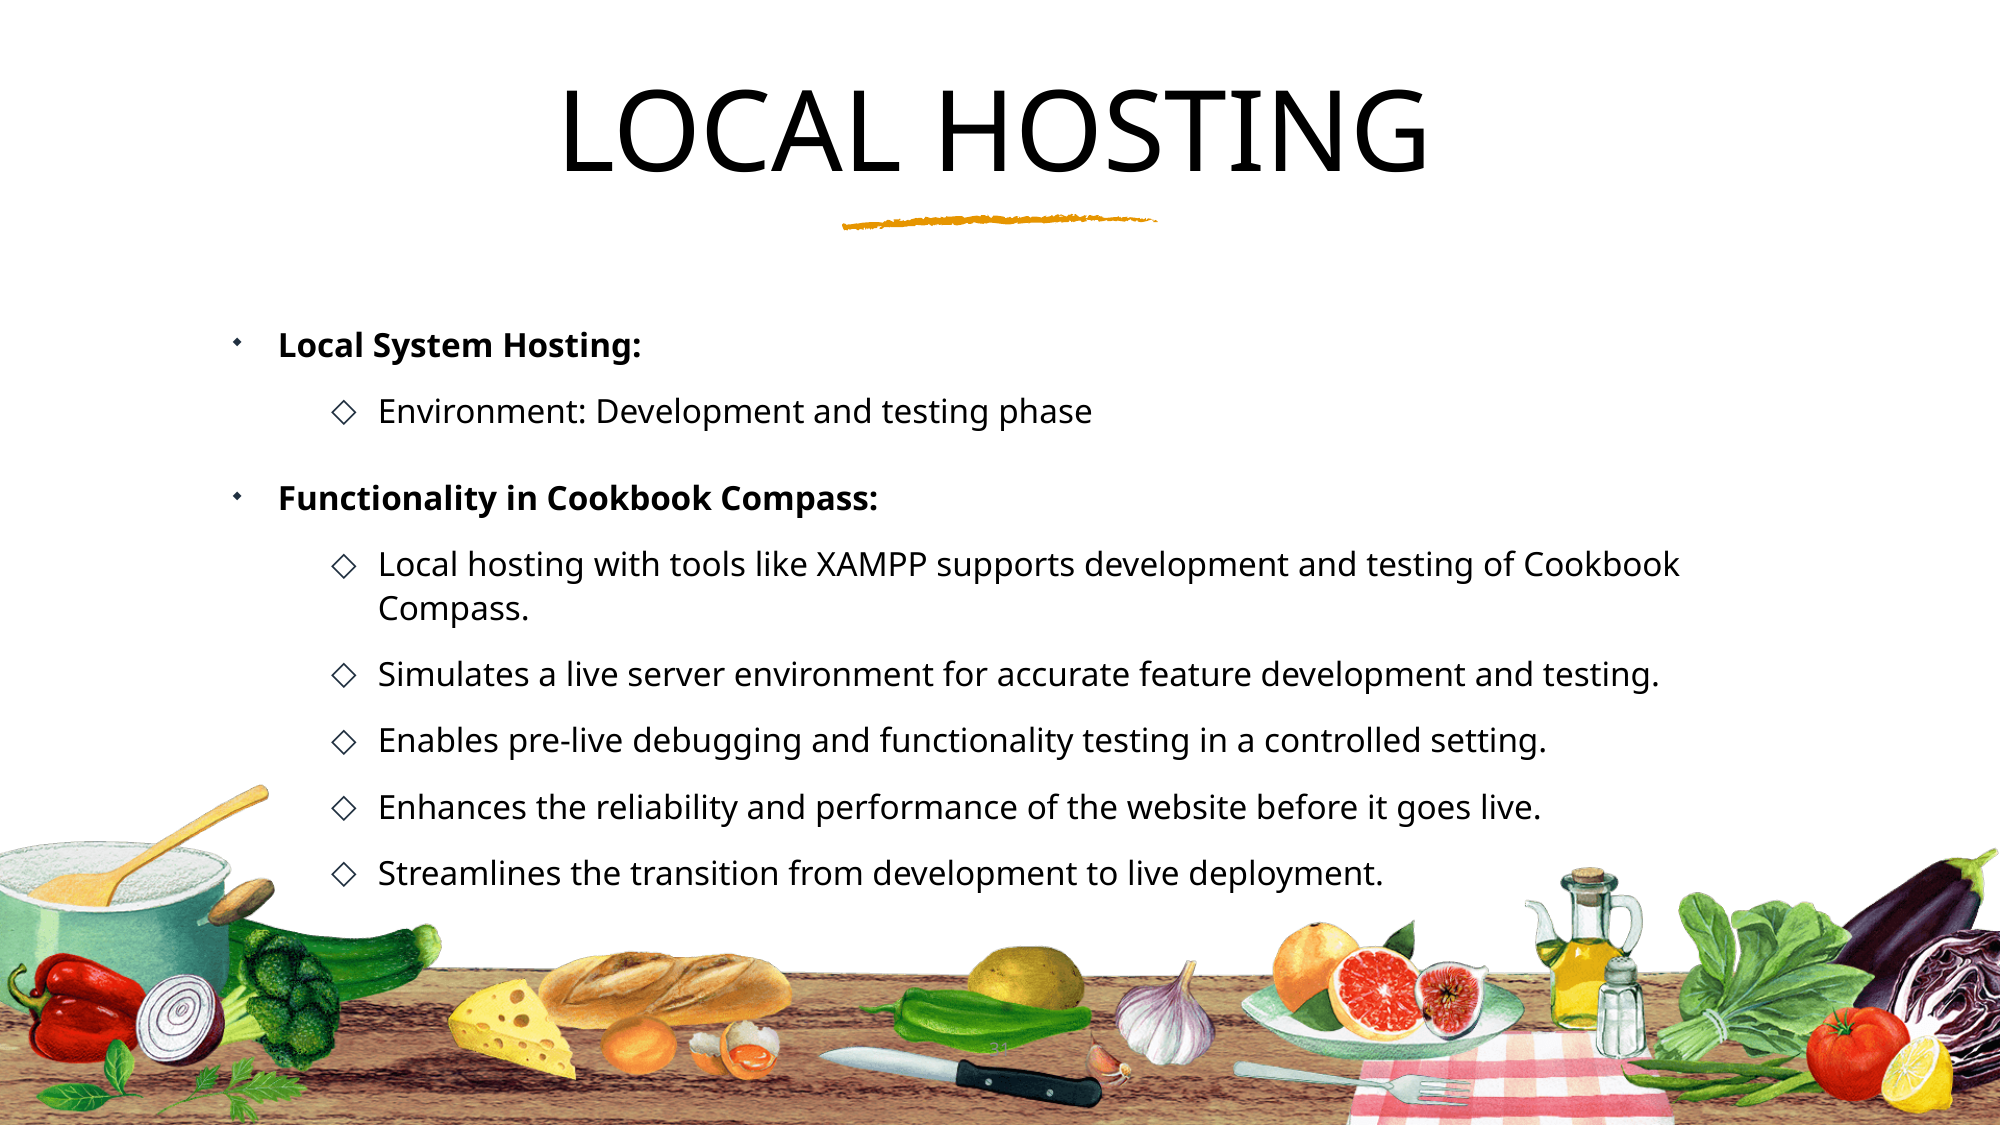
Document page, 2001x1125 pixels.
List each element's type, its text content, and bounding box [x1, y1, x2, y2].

picture [0, 784, 2000, 1125]
slide_number 31 [939, 976, 1060, 1125]
text_box Local System Hosting: Environment: Development and testing phase Functionality in Cookbook Compass: Local hosting with tools like XAMPP supports development and testing of Cookbook Compass. Simulates a live server environment for accurate feature development and testing. Enables pre-live debugging and functionality testing in a controlled setting. Enhances the reliability and performance of the website before it goes live. Streamlines the transition from development to live deployment. [231, 267, 1759, 944]
title LOCAL HOSTING [231, 107, 1759, 195]
